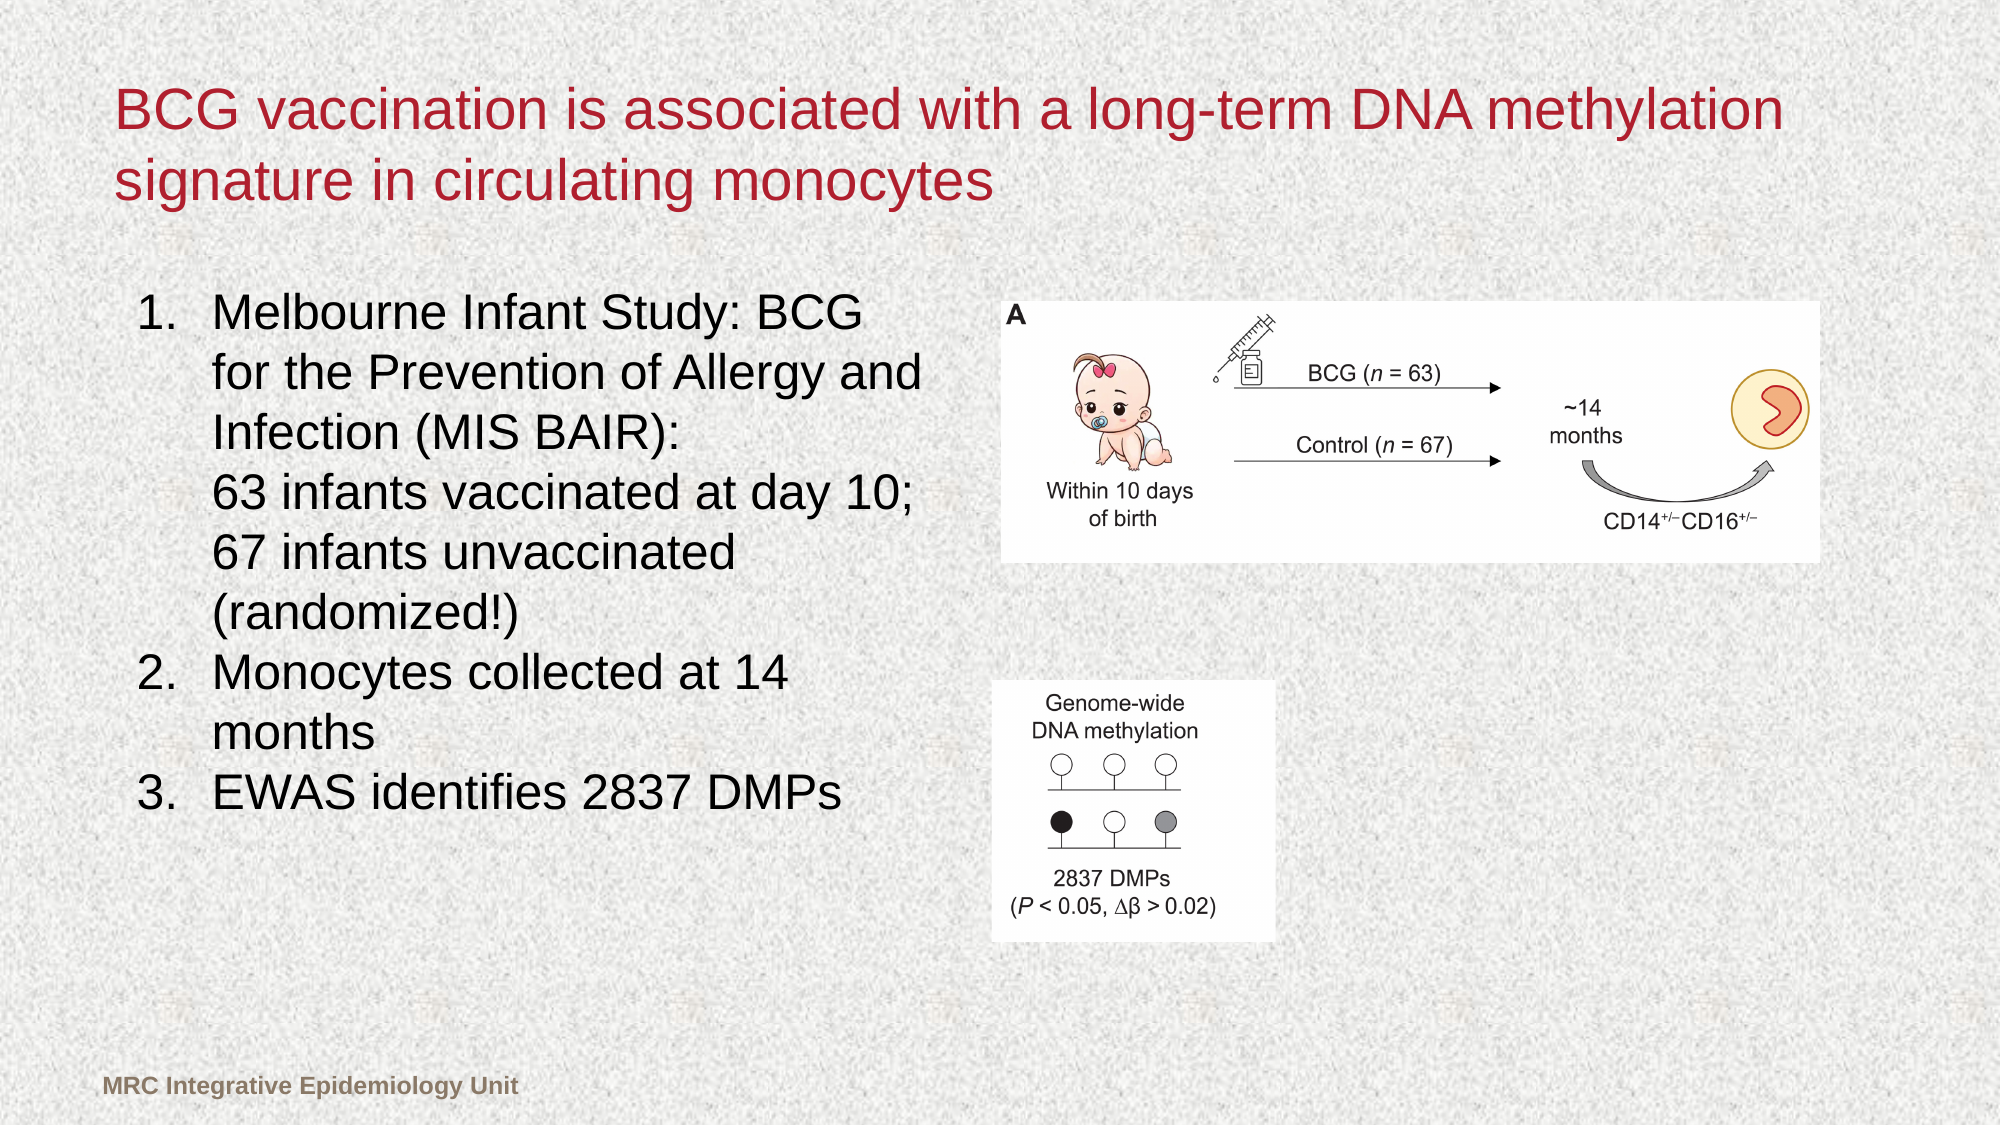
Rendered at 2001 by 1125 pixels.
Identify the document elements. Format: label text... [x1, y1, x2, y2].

text_box Melbourne Infant Study: BCG for the Prevention of Allergy and Infection (MIS BAIR): 63 infants vaccinated at day 10; 67 infants unvaccinated (randomized!) Monocytes collected at 14 months EWAS identifies 2837 DMPs [121, 271, 941, 887]
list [1000, 301, 1821, 563]
picture [991, 680, 1276, 943]
title BCG vaccination is associated with a long-term DNA methylation signature in circulating monocytes [99, 74, 1884, 209]
